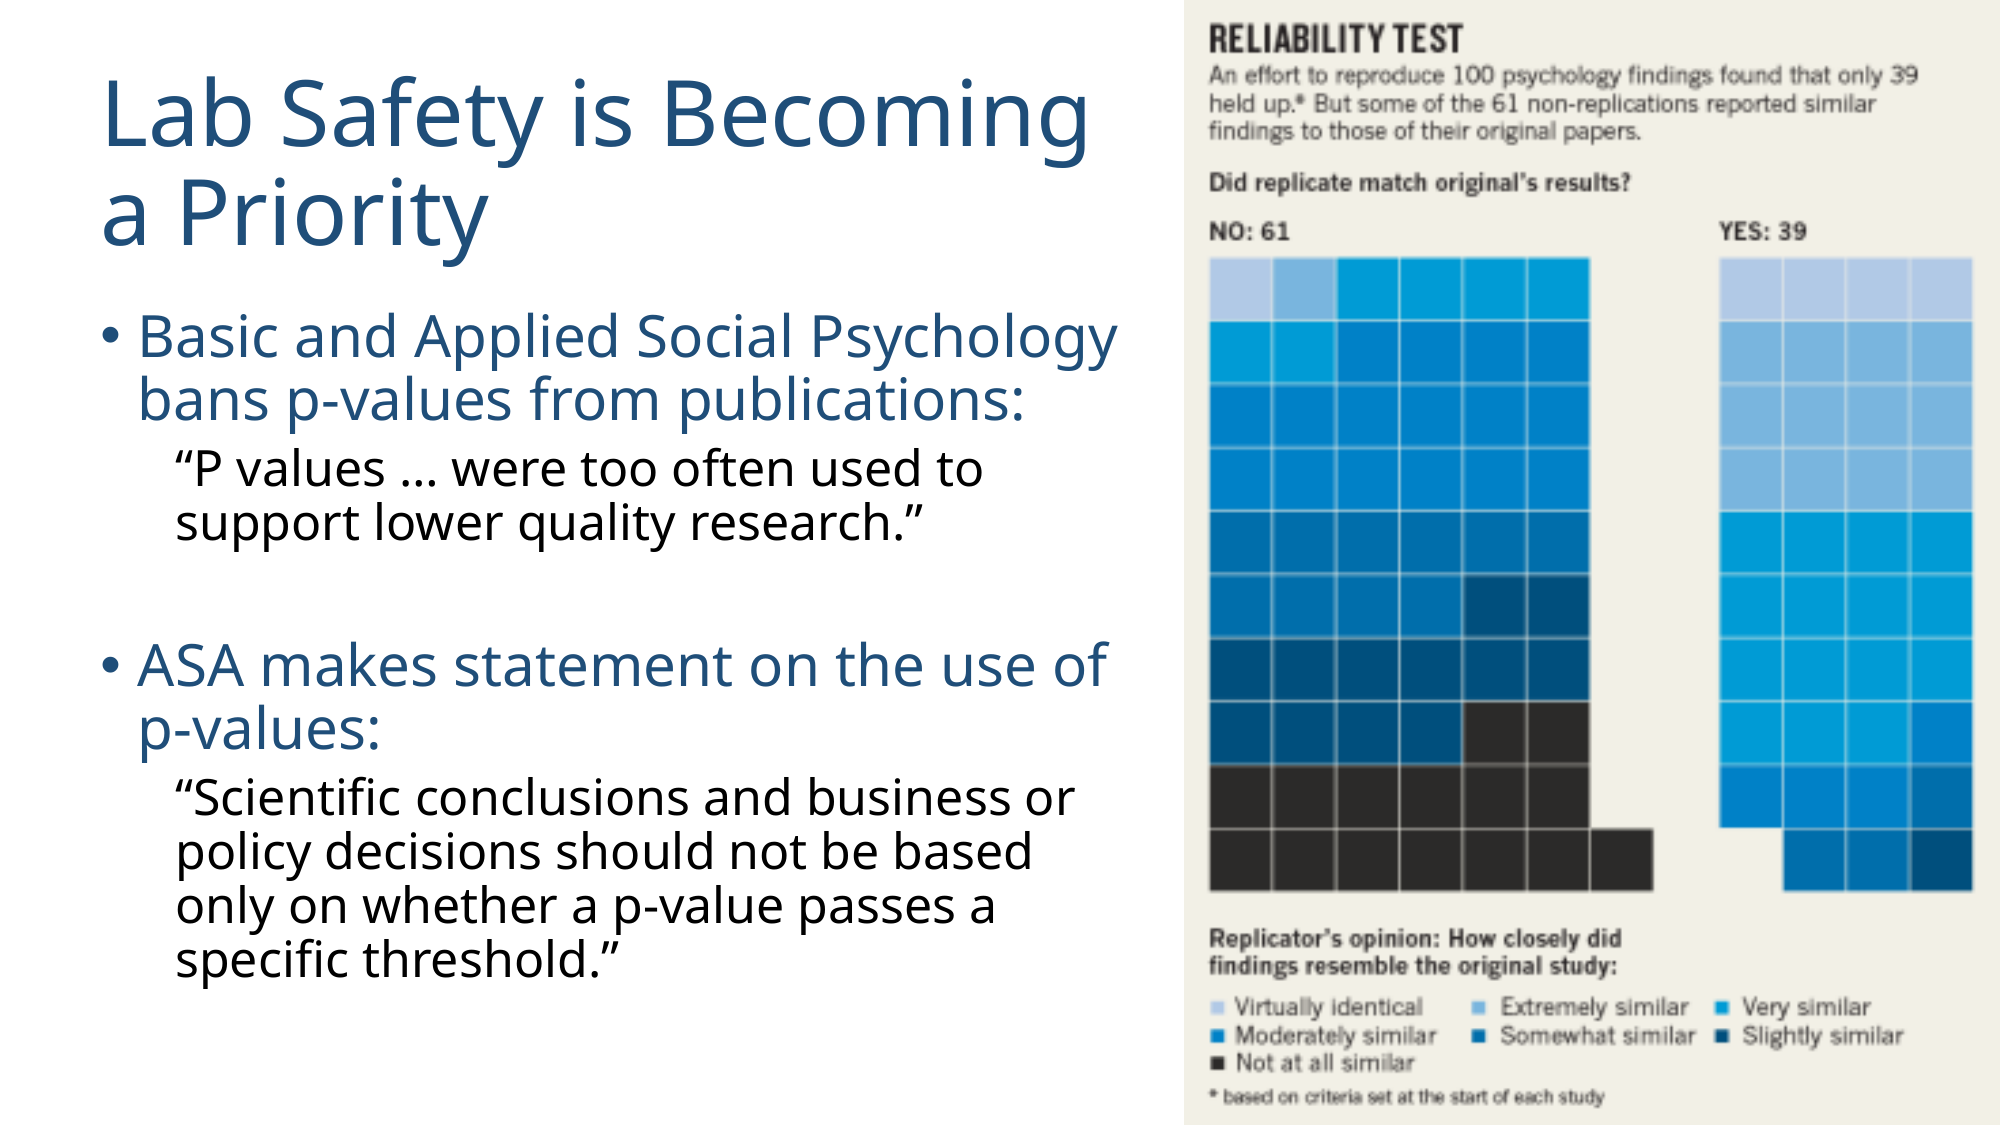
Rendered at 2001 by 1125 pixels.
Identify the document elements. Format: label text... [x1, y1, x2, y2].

text_box Lab Safety is Becoming a Priority [85, 59, 1171, 278]
text_box Basic and Applied Social Psychology bans p-values from publications: “P values … were too often used to support lower quality research.” ASA makes statement on the use of p-values: “Scientific conclusions and business or policy decisions should not be based only on whether a p-value passes a specific threshold.” [85, 299, 1138, 1014]
picture [1184, 0, 2000, 1125]
